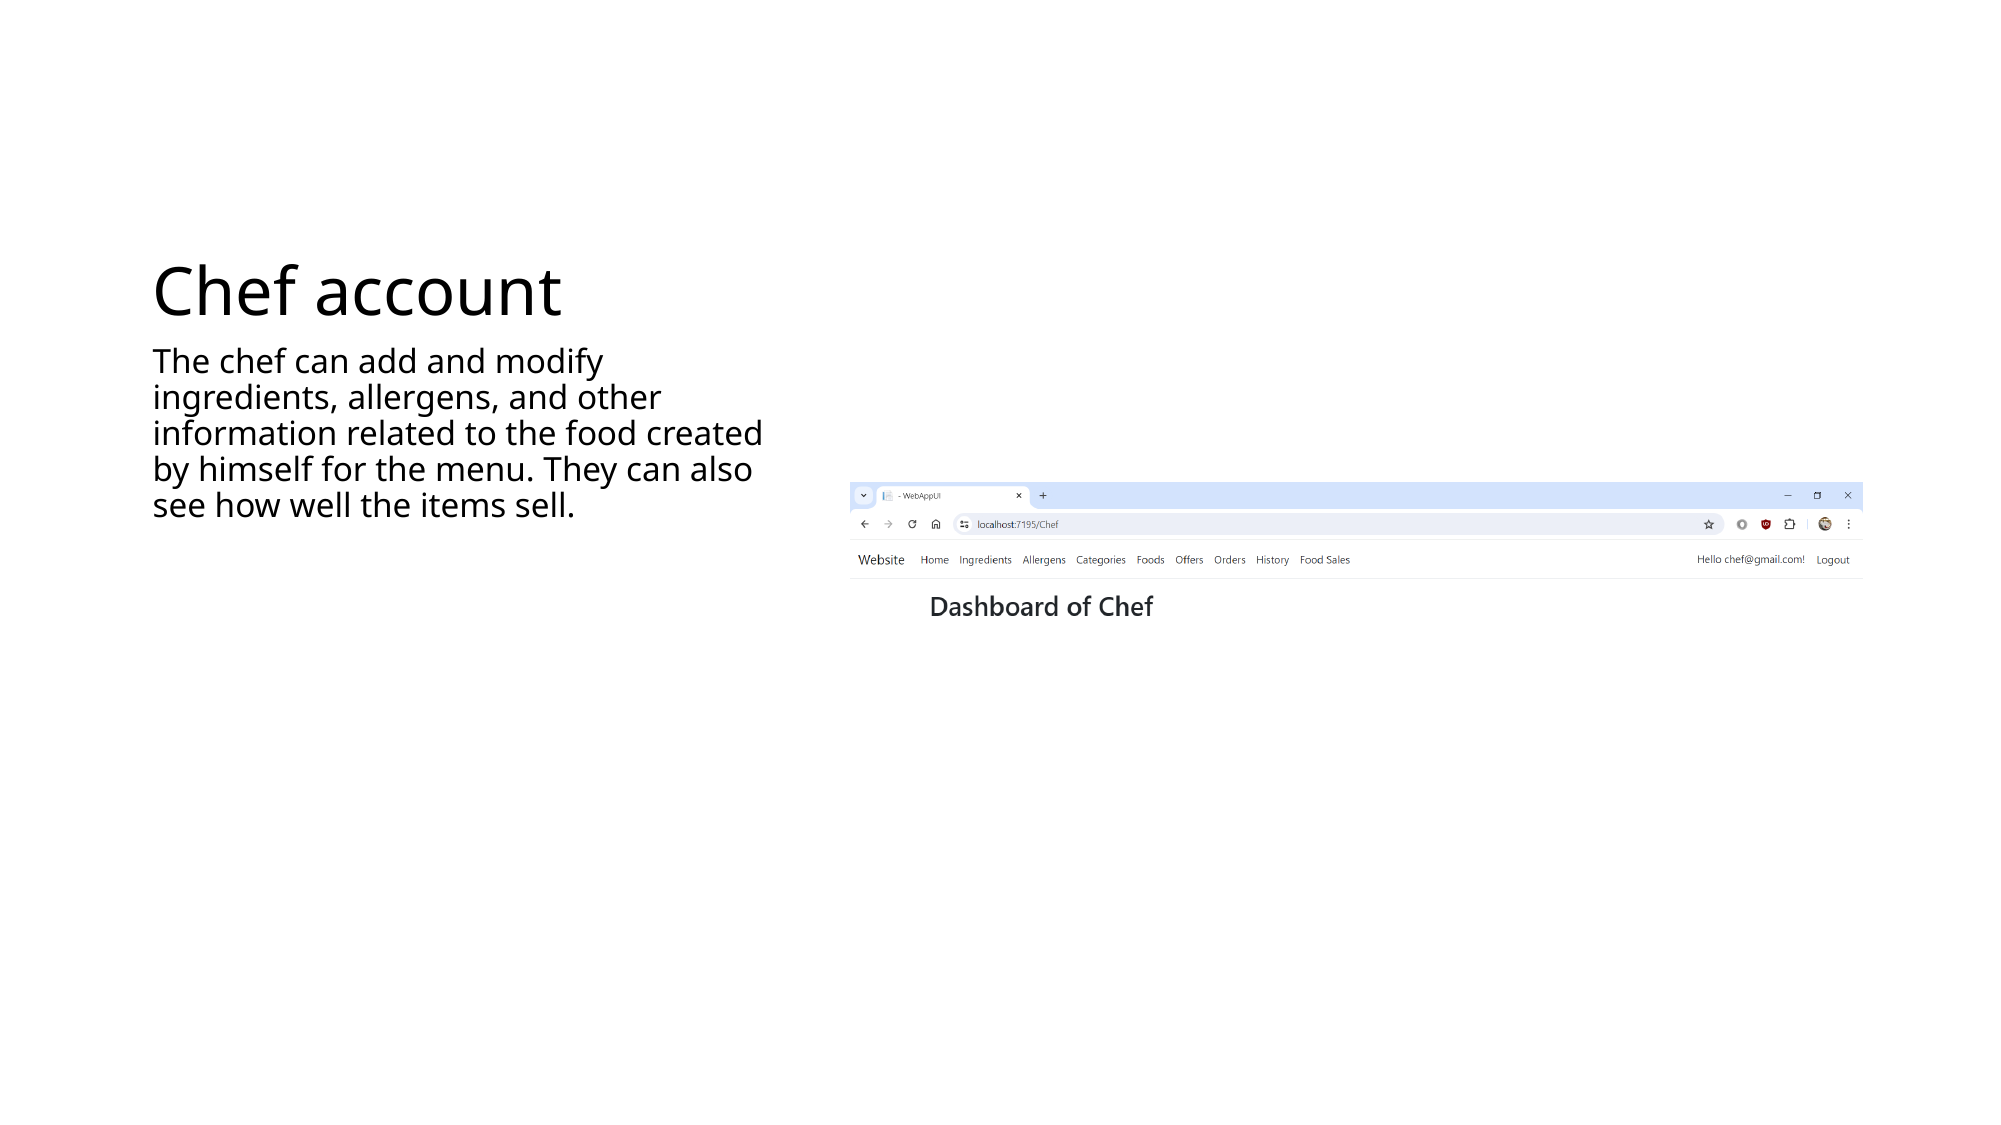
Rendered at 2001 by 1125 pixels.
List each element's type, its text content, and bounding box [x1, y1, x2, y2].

list The chef can add and modify ingredients, allergens, and other information related to the food created by himself for the menu. They can also see how well the items sell. [137, 337, 783, 963]
title Chef account [137, 75, 783, 337]
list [849, 482, 1864, 642]
